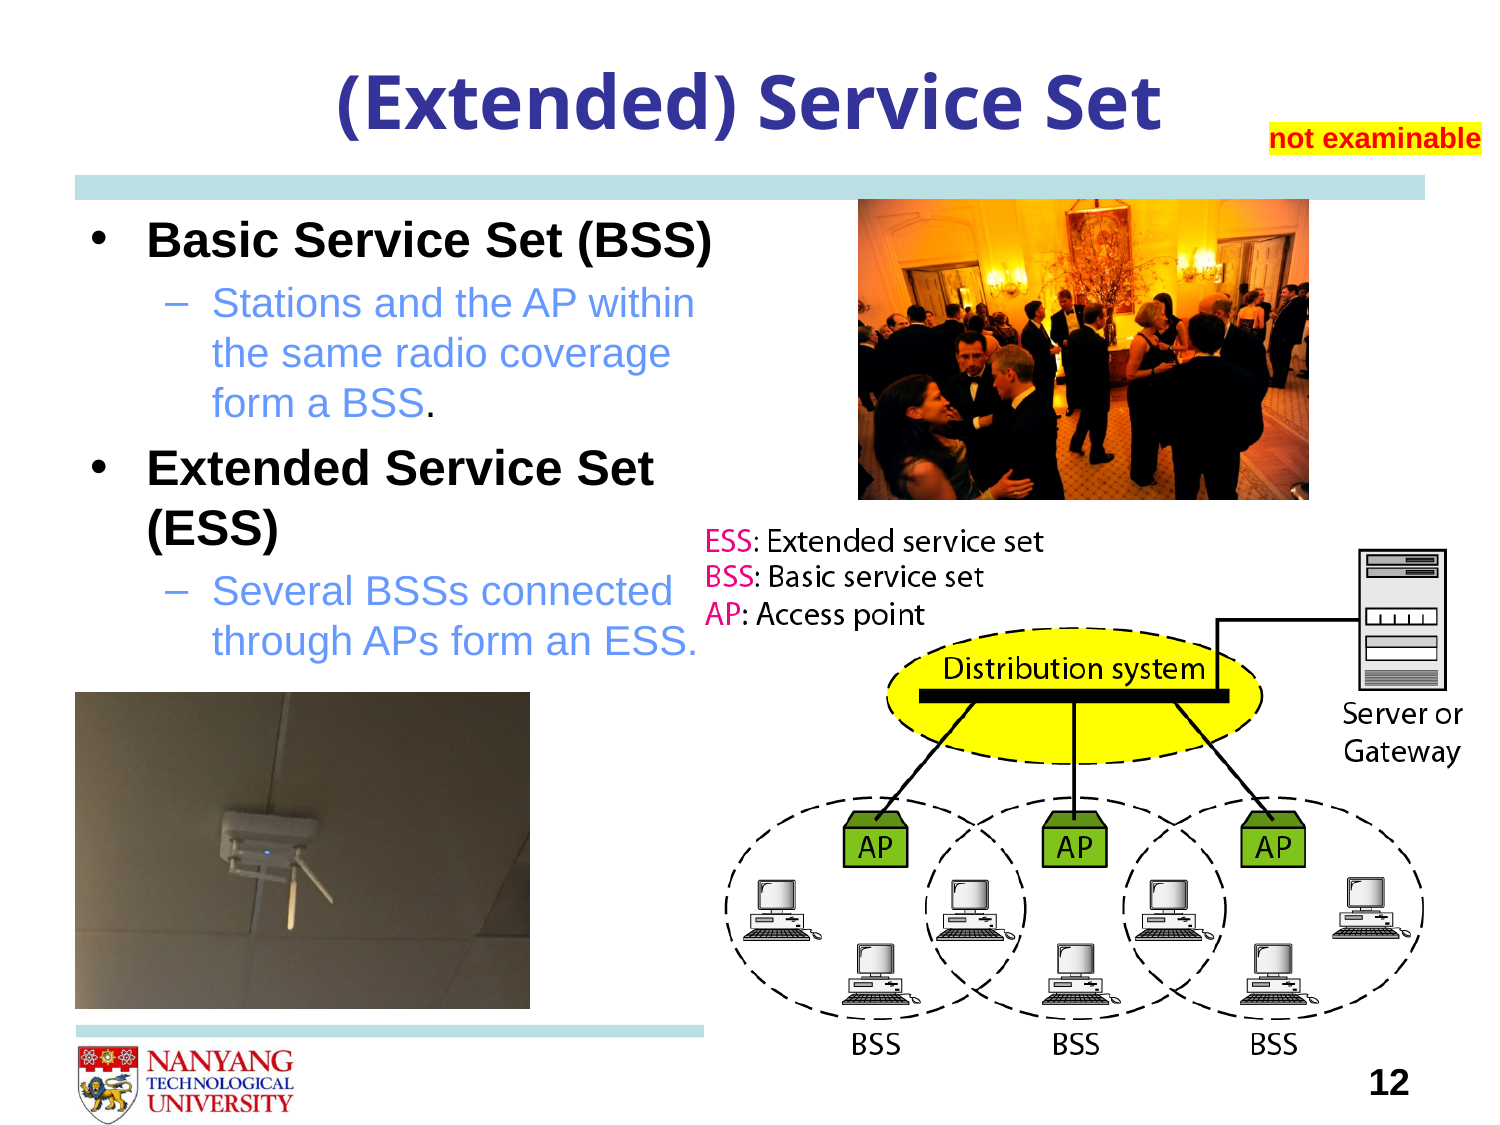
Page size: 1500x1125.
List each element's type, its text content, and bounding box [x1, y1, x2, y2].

picture [858, 199, 1309, 500]
slide_number 12 [1325, 1072, 1425, 1113]
title (Extended) Service Set [75, 24, 1425, 175]
text_box not examinable [1254, 111, 1500, 162]
picture [74, 692, 530, 1010]
text_box Basic Service Set (BSS) Stations and the AP within the same radio coverage form a BSS. Extended Service Set (ESS) Several BSSs connected through APs form an ESS. [74, 199, 738, 1025]
picture [75, 1045, 296, 1125]
picture [704, 524, 1463, 1063]
